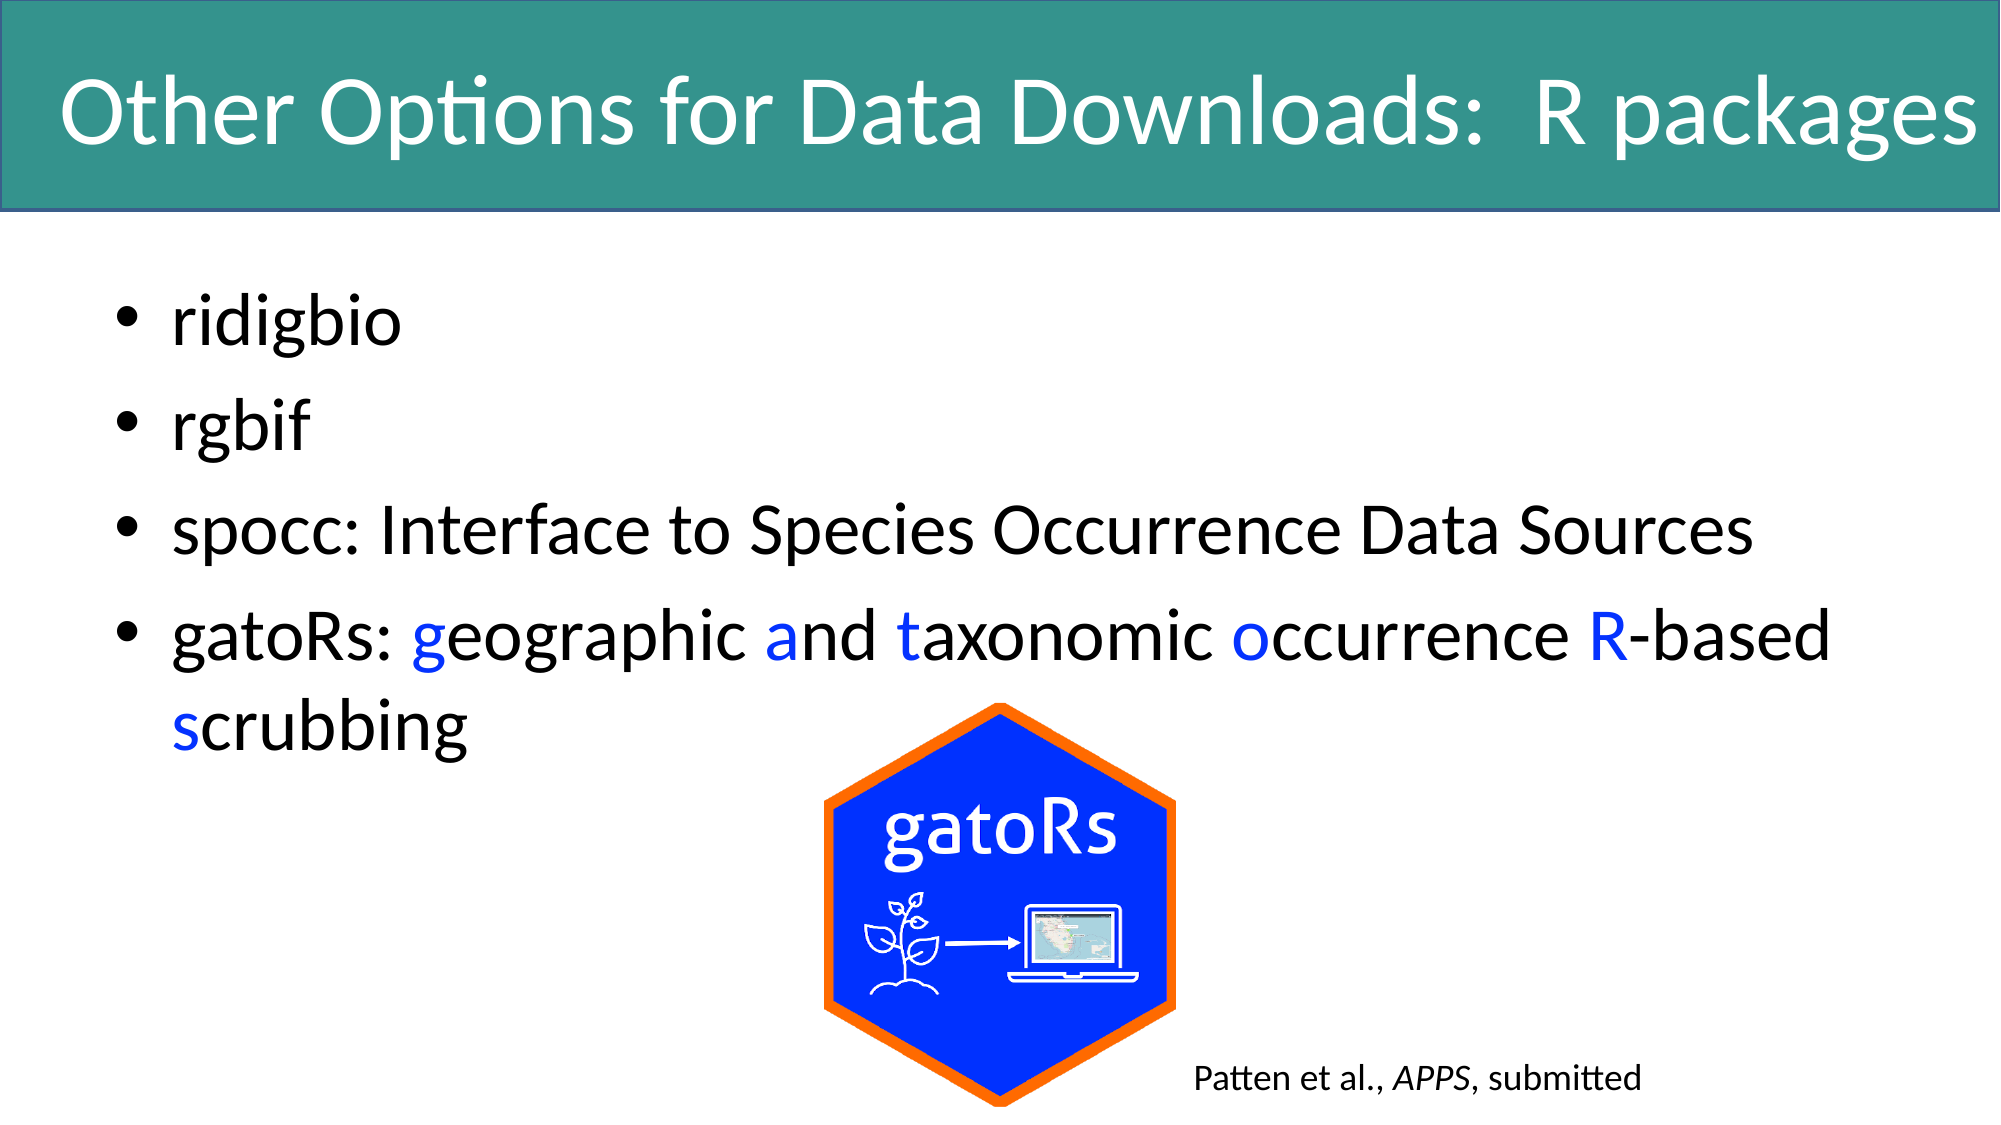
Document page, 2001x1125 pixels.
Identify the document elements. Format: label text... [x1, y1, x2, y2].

picture [824, 702, 1176, 1107]
text_box Patten et al., APPS, submitted [1180, 1045, 1658, 1106]
text_box Other Options for Data Downloads: R packages [0, 0, 2000, 212]
list ridigbio rgbif spocc: Interface to Species Occurrence Data Sources gatoRs: geographic and taxonomic occurrence R-based scrubbing [99, 262, 1900, 1005]
